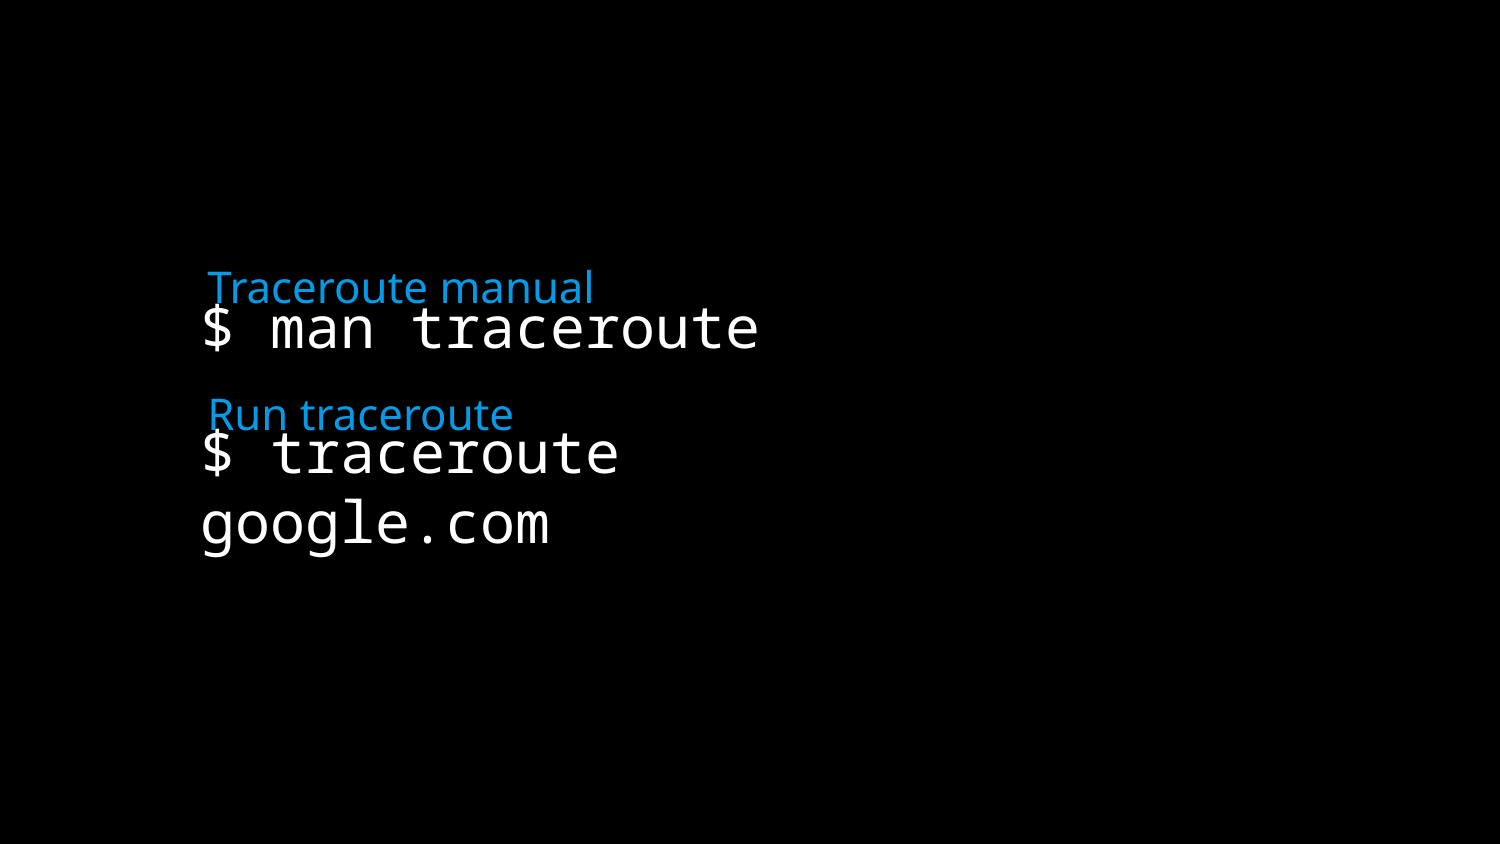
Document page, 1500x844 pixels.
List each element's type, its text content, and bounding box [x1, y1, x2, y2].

title $ man traceroute [184, 275, 987, 371]
subtitle Traceroute manual [192, 236, 919, 304]
subtitle Run traceroute [192, 364, 919, 431]
title $ traceroute google.com [184, 400, 987, 496]
